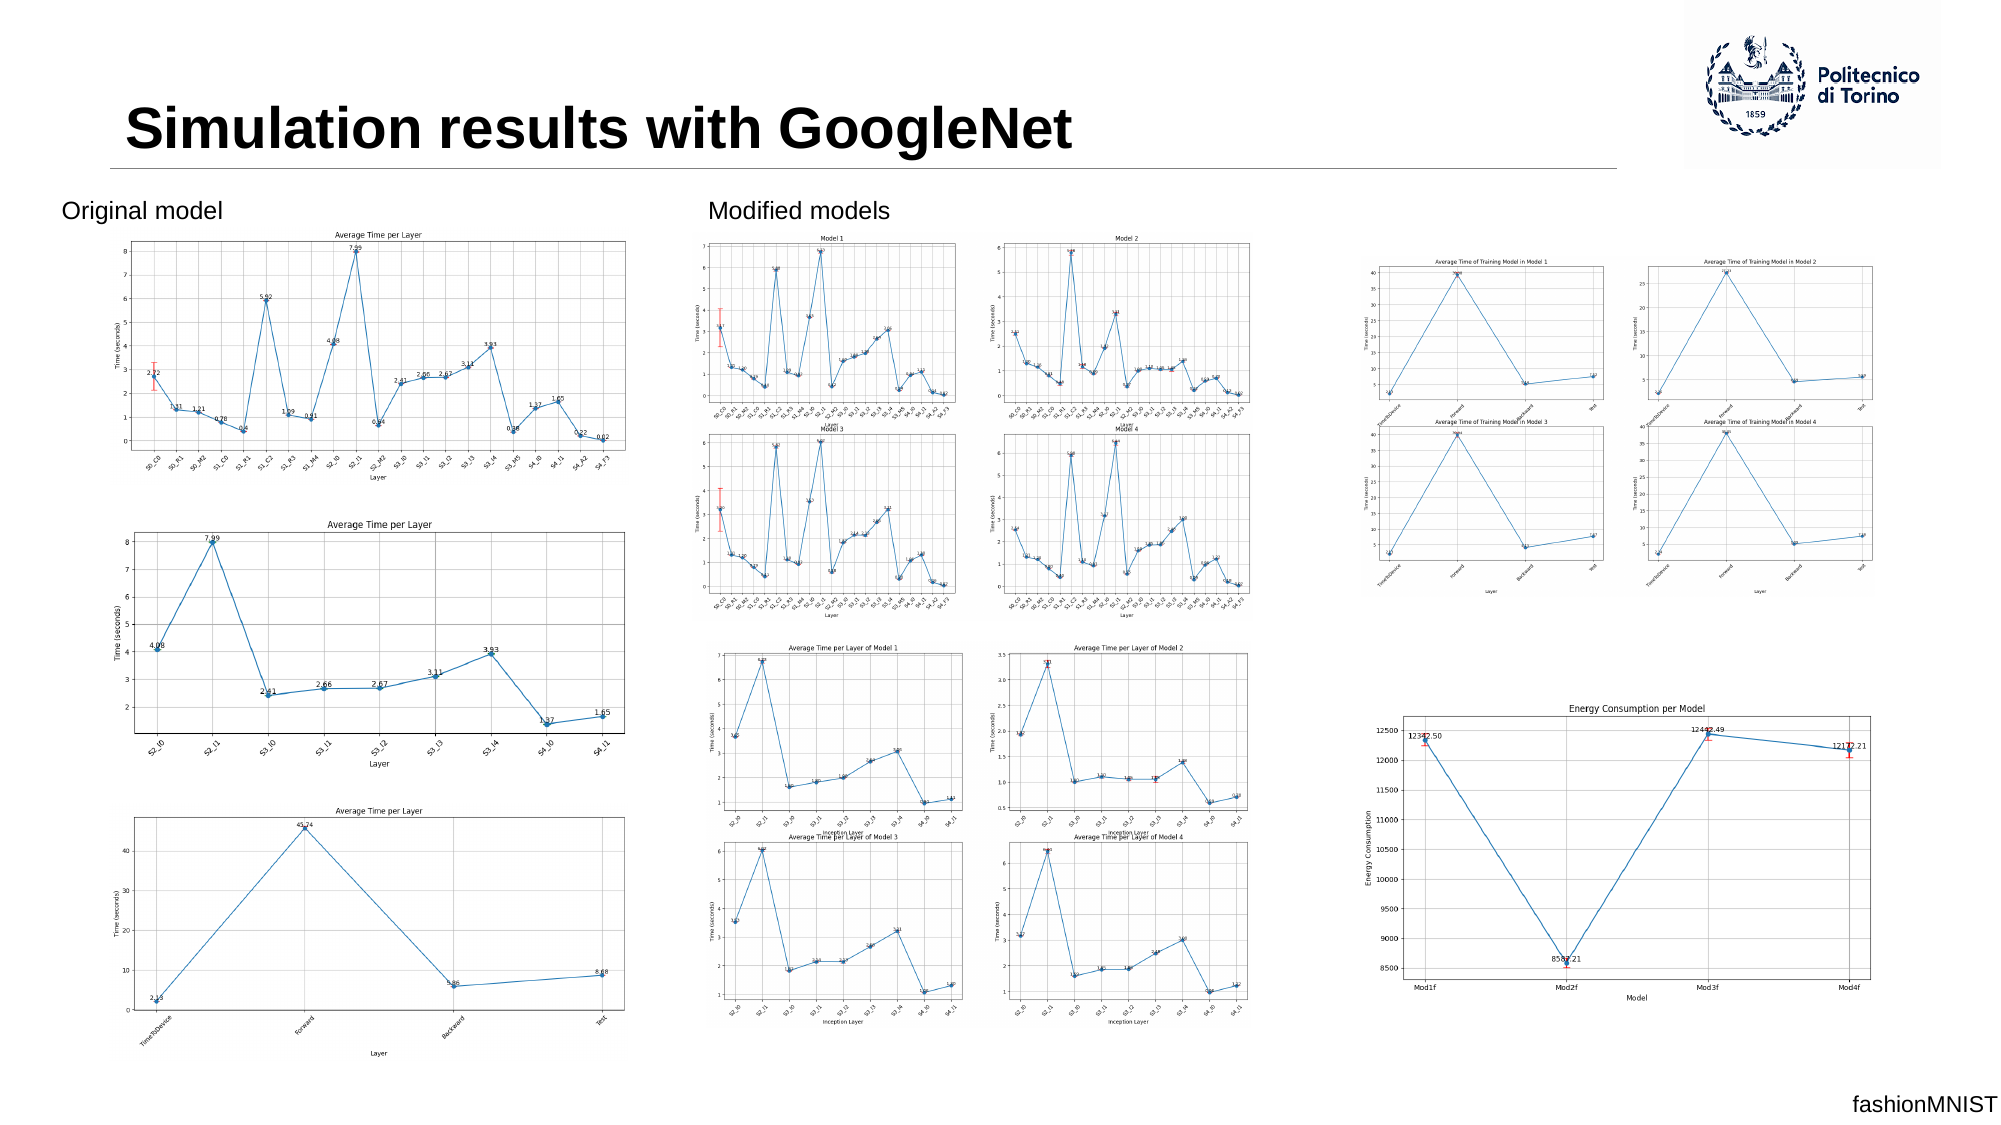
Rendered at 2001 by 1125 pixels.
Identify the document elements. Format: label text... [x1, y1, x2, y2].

picture [1361, 256, 1875, 597]
picture [110, 227, 629, 485]
picture [1360, 699, 1875, 1007]
picture [692, 232, 1253, 621]
picture [706, 641, 1251, 1028]
title Simulation results with GoogleNet [109, 0, 1617, 169]
picture [109, 515, 629, 773]
text_box fashionMNIST [1837, 1082, 2000, 1125]
picture [1617, 0, 2000, 169]
text_box Modified models [693, 187, 906, 232]
text_box Original model [46, 187, 239, 233]
picture [109, 803, 628, 1061]
